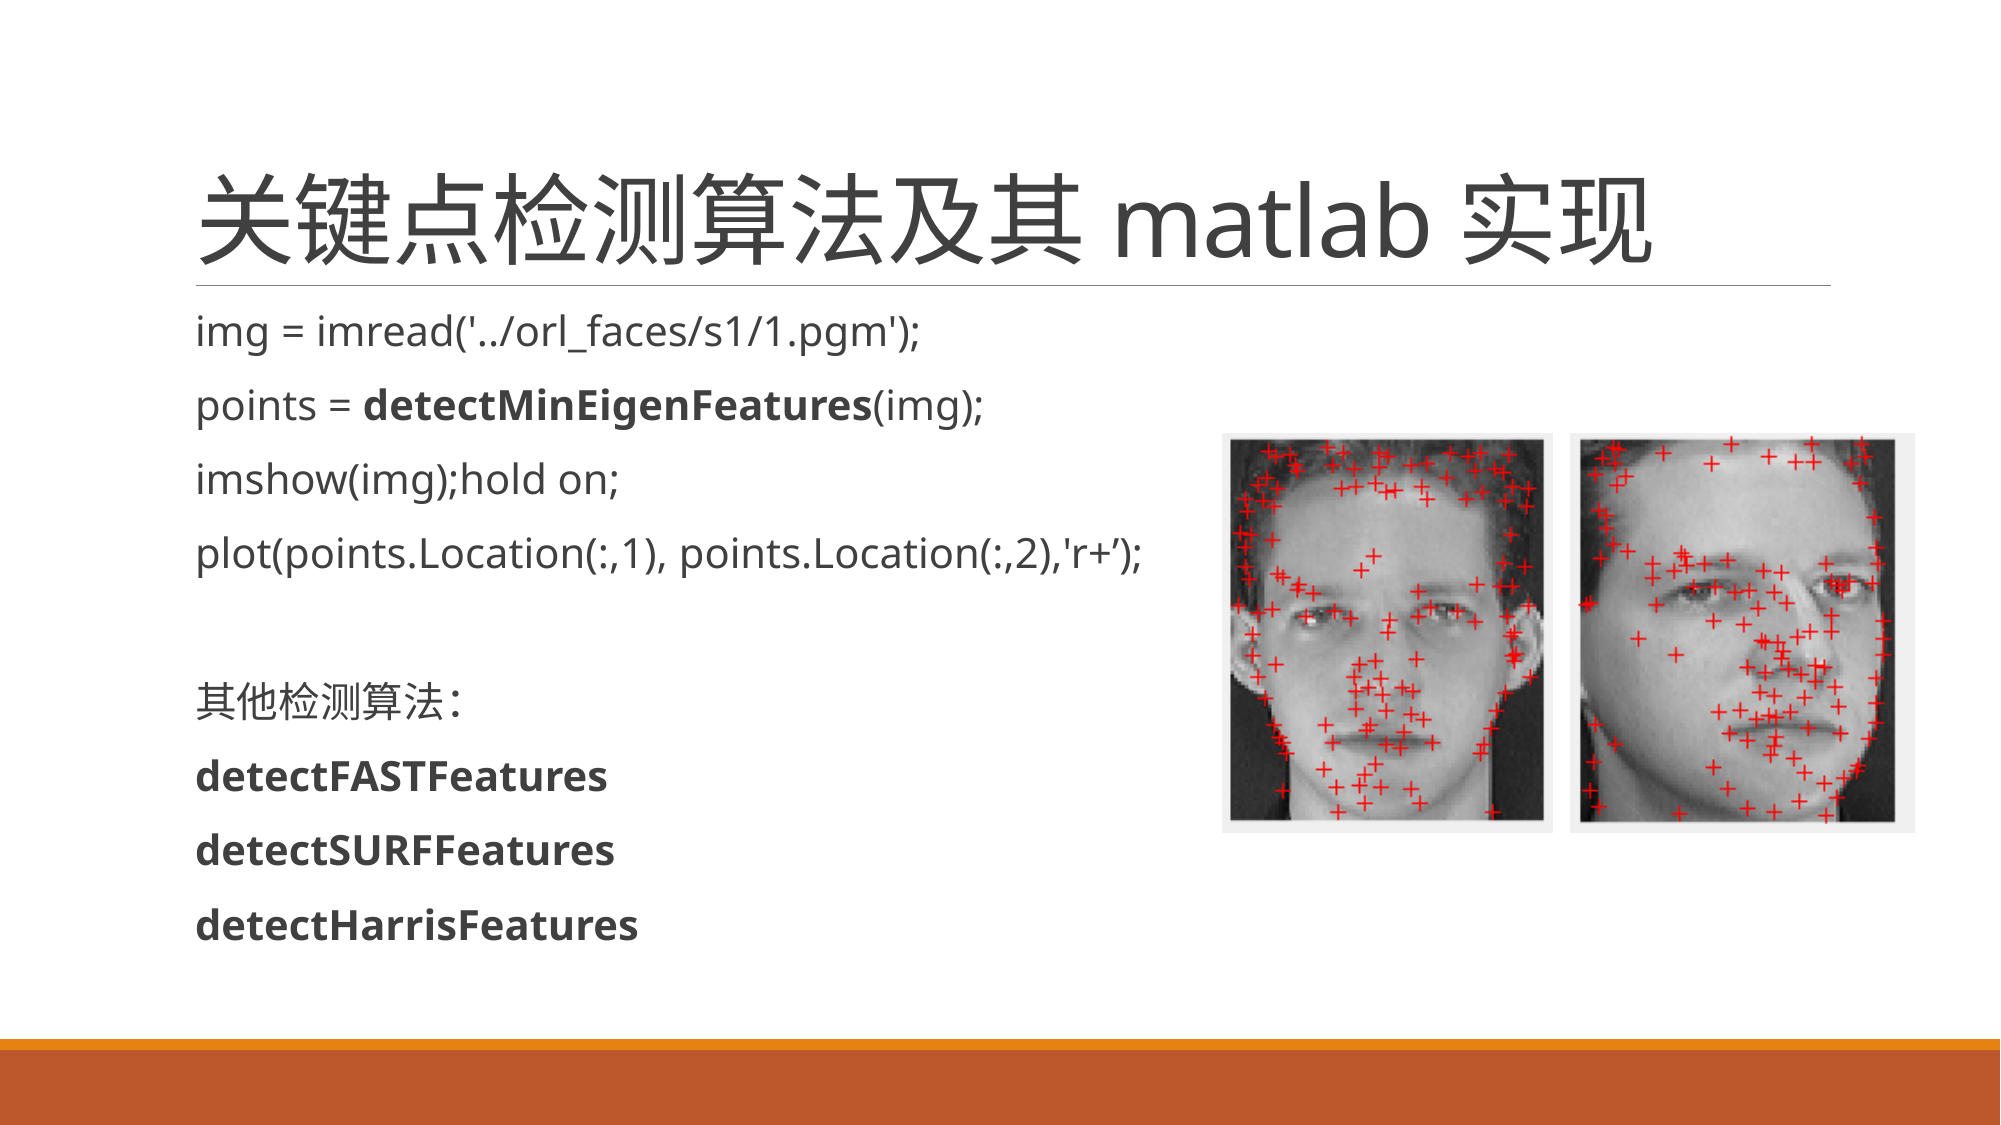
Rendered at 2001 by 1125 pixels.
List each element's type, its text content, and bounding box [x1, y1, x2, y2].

picture [1222, 432, 1554, 833]
title 关键点检测算法及其matlab实现 [180, 47, 1830, 285]
list img = imread('../orl_faces/s1/1.pgm'); points = detectMinEigenFeatures(img); imshow(img);hold on; plot(points.Location(:,1), points.Location(:,2),'r+’); 其他检测算法： detectFASTFeatures detectSURFFeatures detectHarrisFeatures [180, 302, 1830, 963]
picture [1570, 432, 1916, 833]
